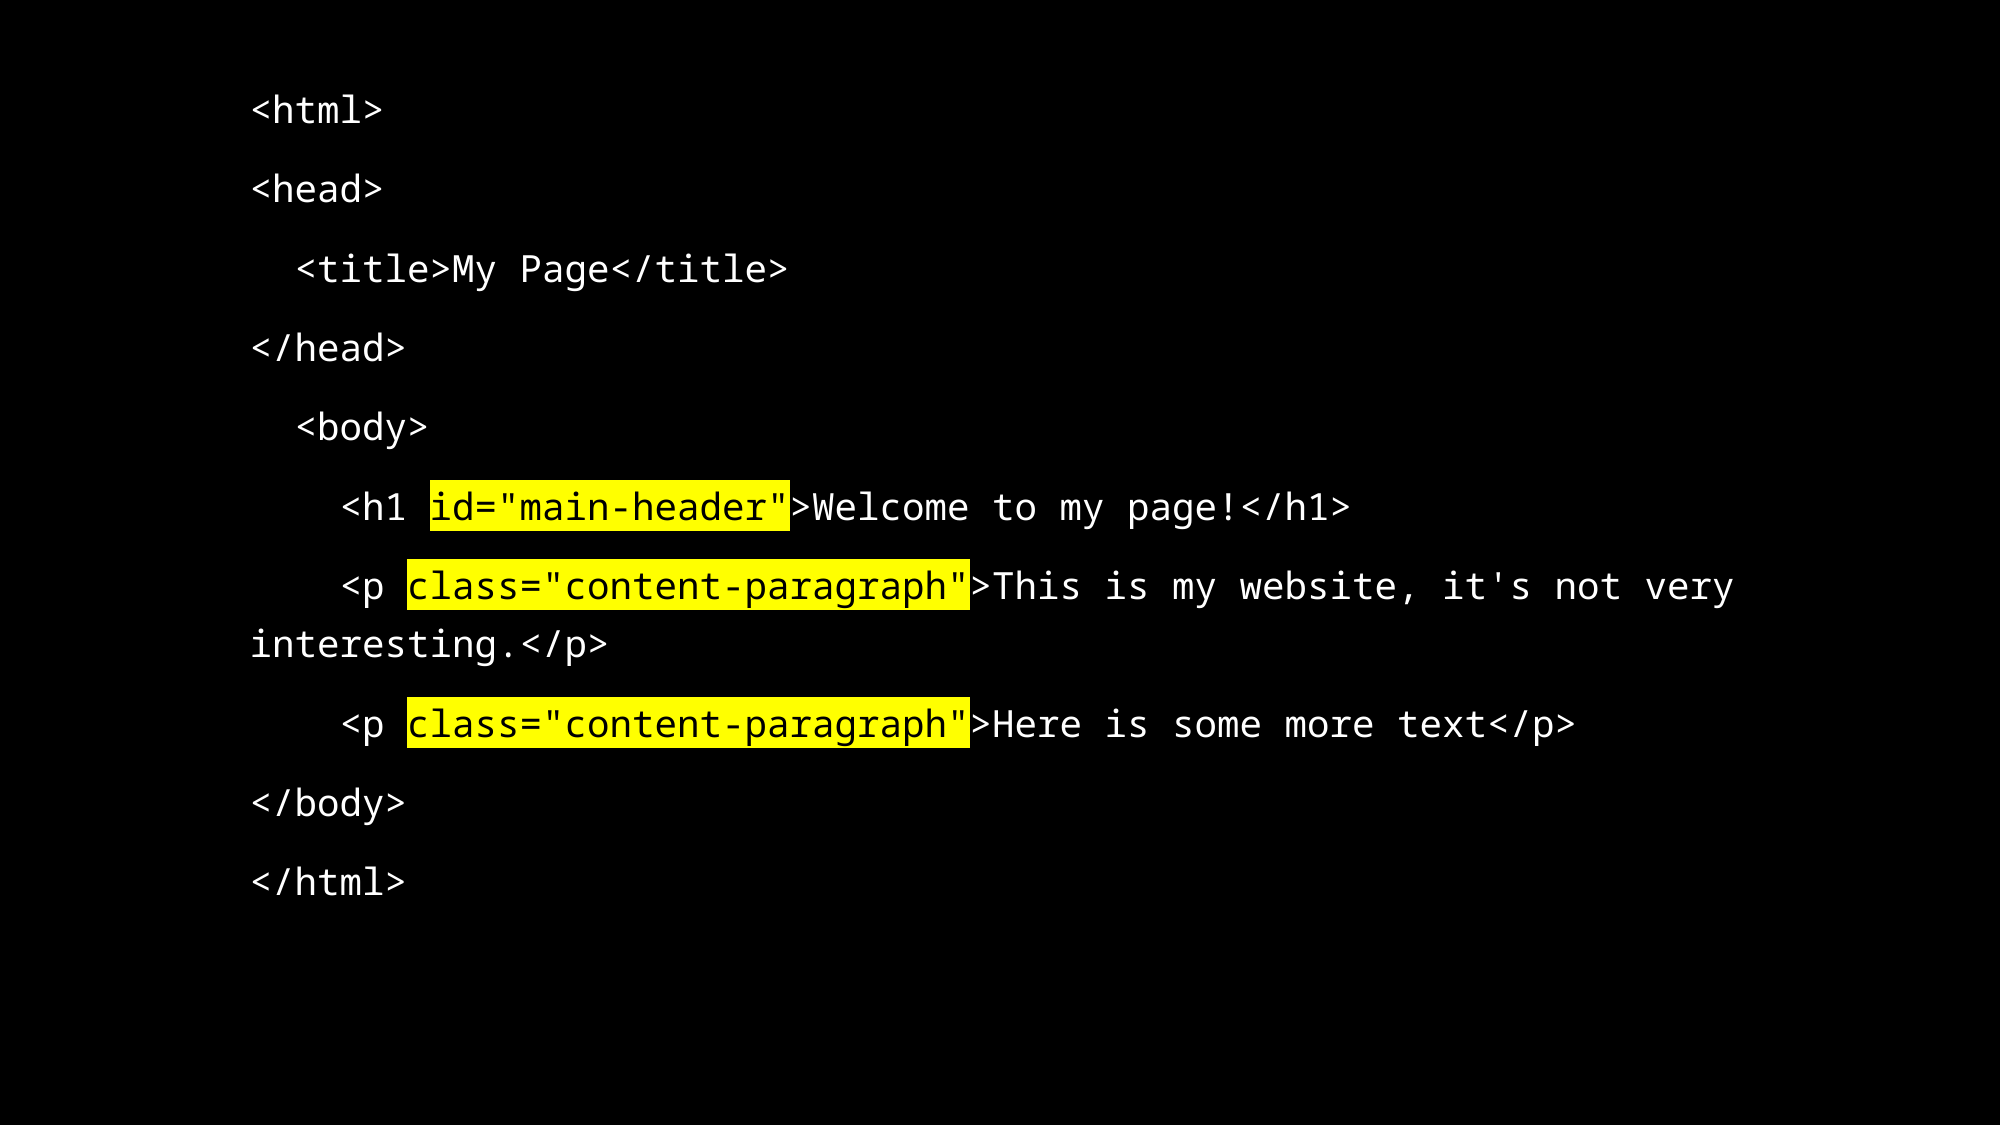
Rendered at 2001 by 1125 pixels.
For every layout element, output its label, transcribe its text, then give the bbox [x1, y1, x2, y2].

list <html> <head> <title>My Page</title> </head> <body> <h1 id="main-header">Welcome to my page!</h1> <p class="content-paragraph">This is my website, it's not very interesting.</p> <p class="content-paragraph">Here is some more text</p> </body> </html> [234, 65, 1750, 1000]
